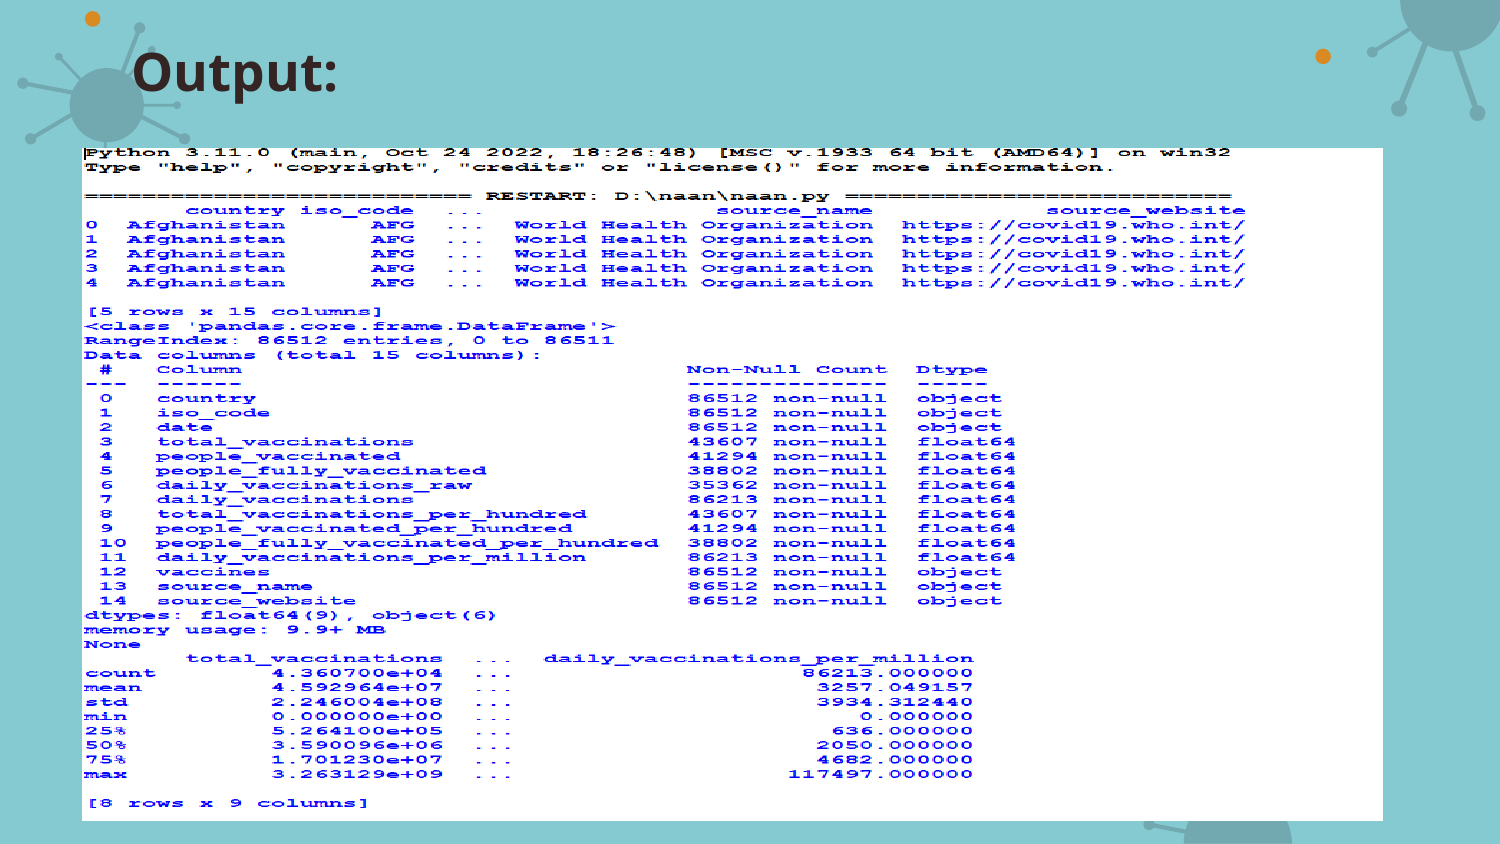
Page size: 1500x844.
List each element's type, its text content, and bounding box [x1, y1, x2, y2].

picture [82, 147, 1384, 821]
title Output: [116, 23, 1383, 118]
